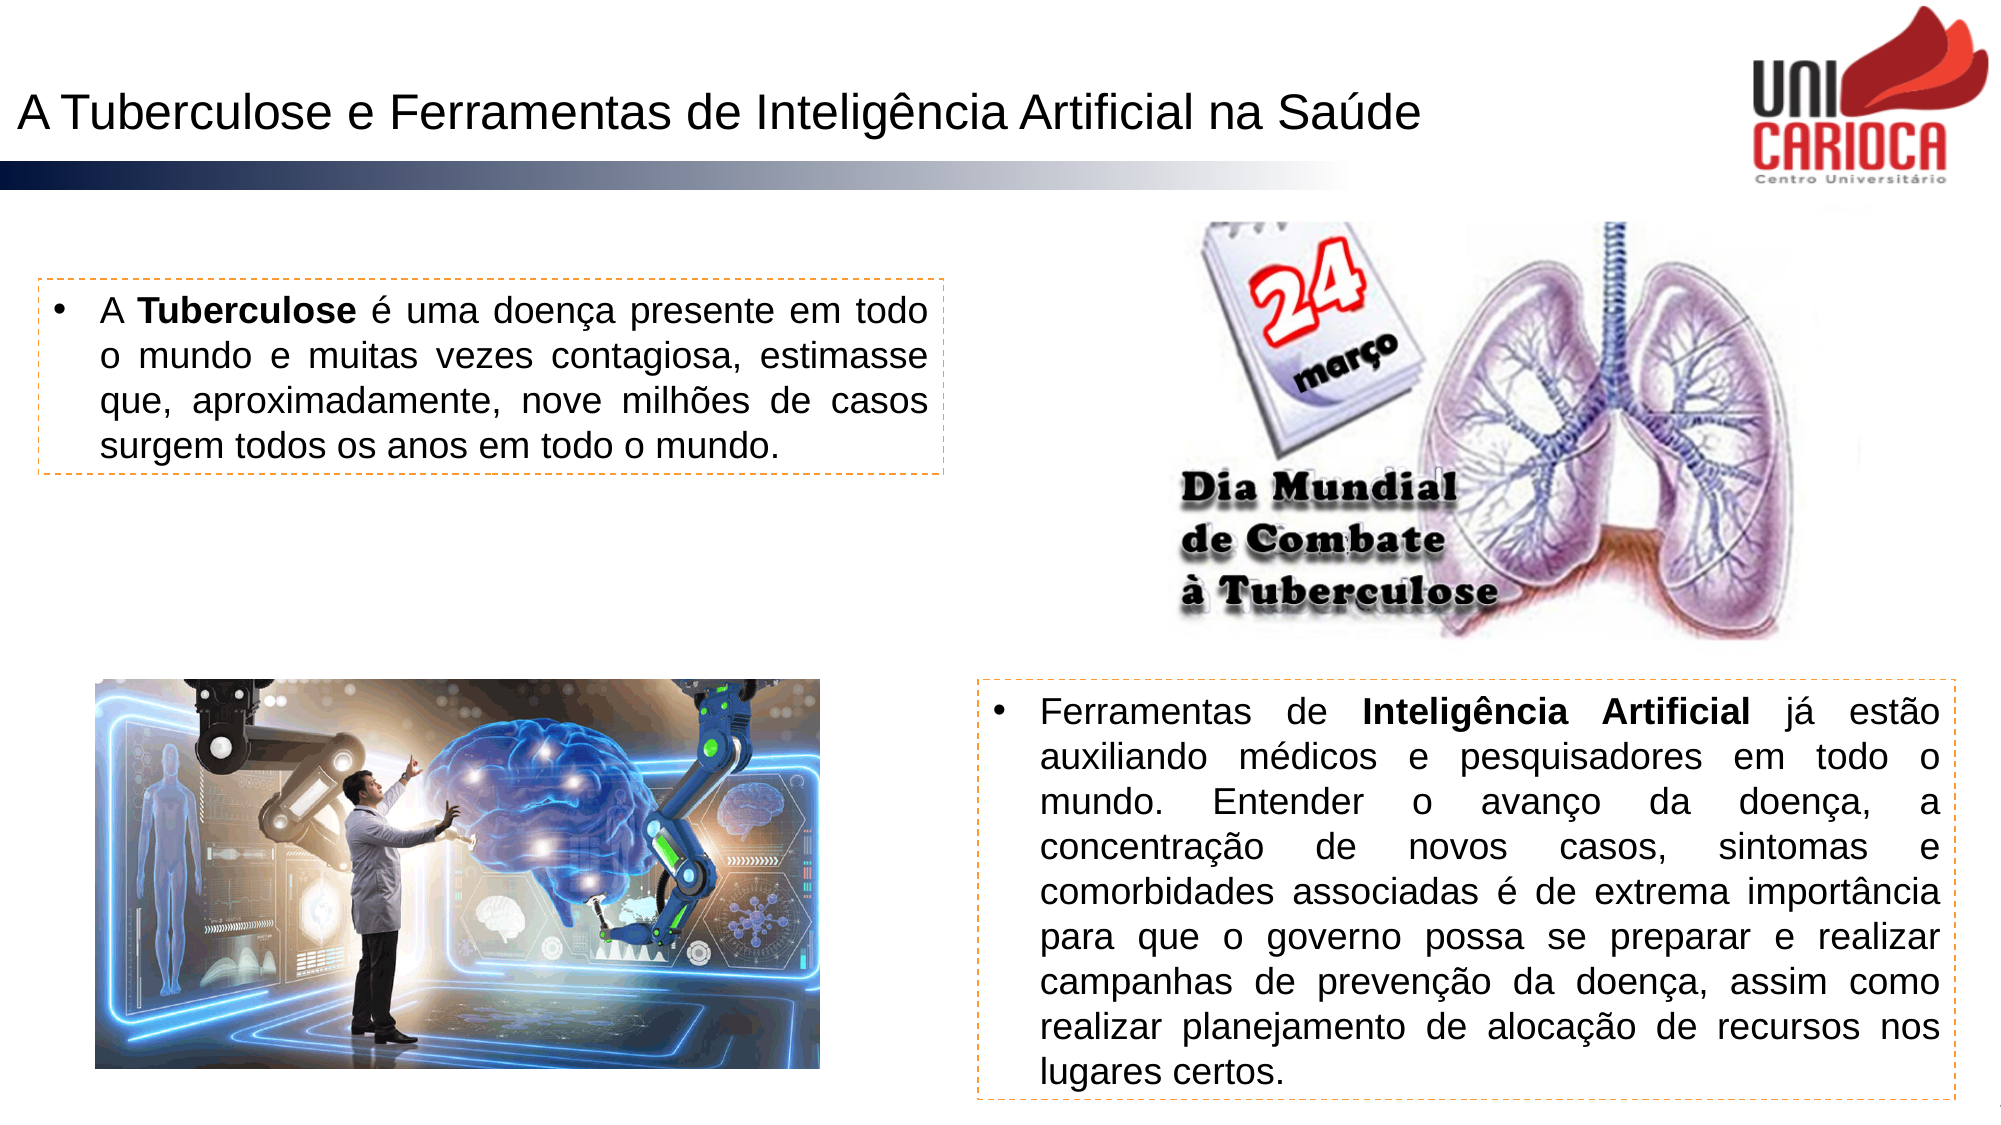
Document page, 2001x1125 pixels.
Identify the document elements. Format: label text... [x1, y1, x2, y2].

picture [95, 679, 820, 1069]
text_box Ferramentas de Inteligência Artificial já estão auxiliando médicos e pesquisadores em todo o mundo. Entender o avanço da doença, a concentração de novos casos, sintomas e comorbidades associadas é de extrema importância para que o governo possa se preparar e realizar campanhas de prevenção da doença, assim como realizar planejamento de alocação de recursos nos lugares certos. [976, 678, 1957, 1101]
title [0, 13, 1729, 149]
picture [1734, 0, 1998, 194]
text_box A Tuberculose e Ferramentas de Inteligência Artificial na Saúde [2, 11, 1729, 148]
text_box A Tuberculose é uma doença presente em todo o mundo e muitas vezes contagiosa, estimasse que, aproximadamente, nove milhões de casos surgem todos os anos em todo o mundo. [36, 277, 946, 476]
picture [1112, 205, 1881, 653]
